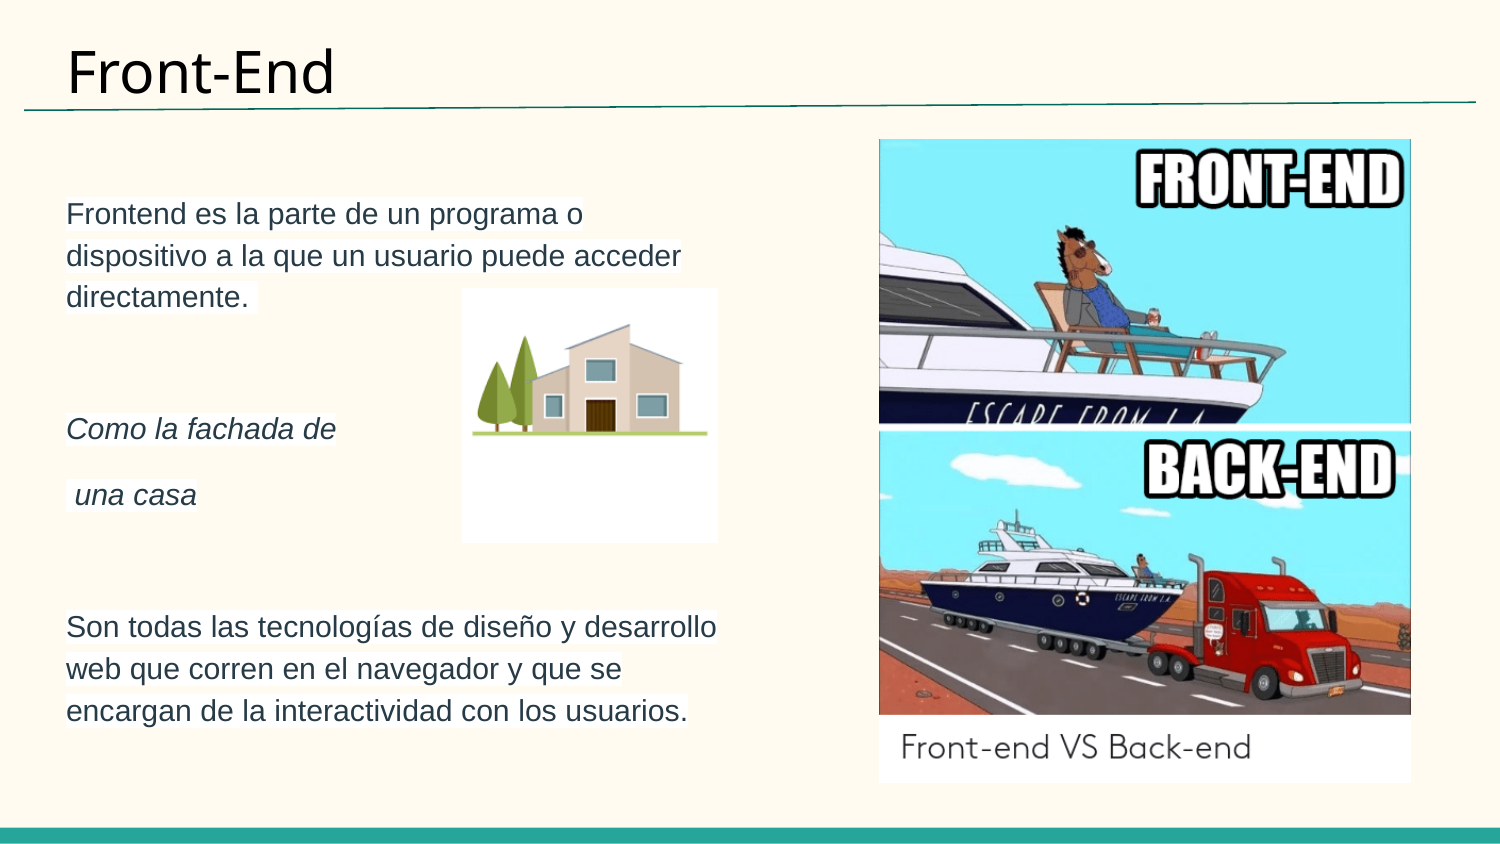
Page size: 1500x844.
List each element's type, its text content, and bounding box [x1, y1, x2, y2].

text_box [23, 101, 1477, 111]
title Front-End [51, 20, 1449, 100]
picture [462, 287, 718, 543]
list Frontend es la parte de un programa o dispositivo a la que un usuario puede acceder directamente. Como la fachada de una casa Son todas las tecnologías de diseño y desarrollo web que corren en el navegador y que se encargan de la interactividad con los usuarios. [51, 173, 736, 750]
picture [879, 139, 1412, 784]
